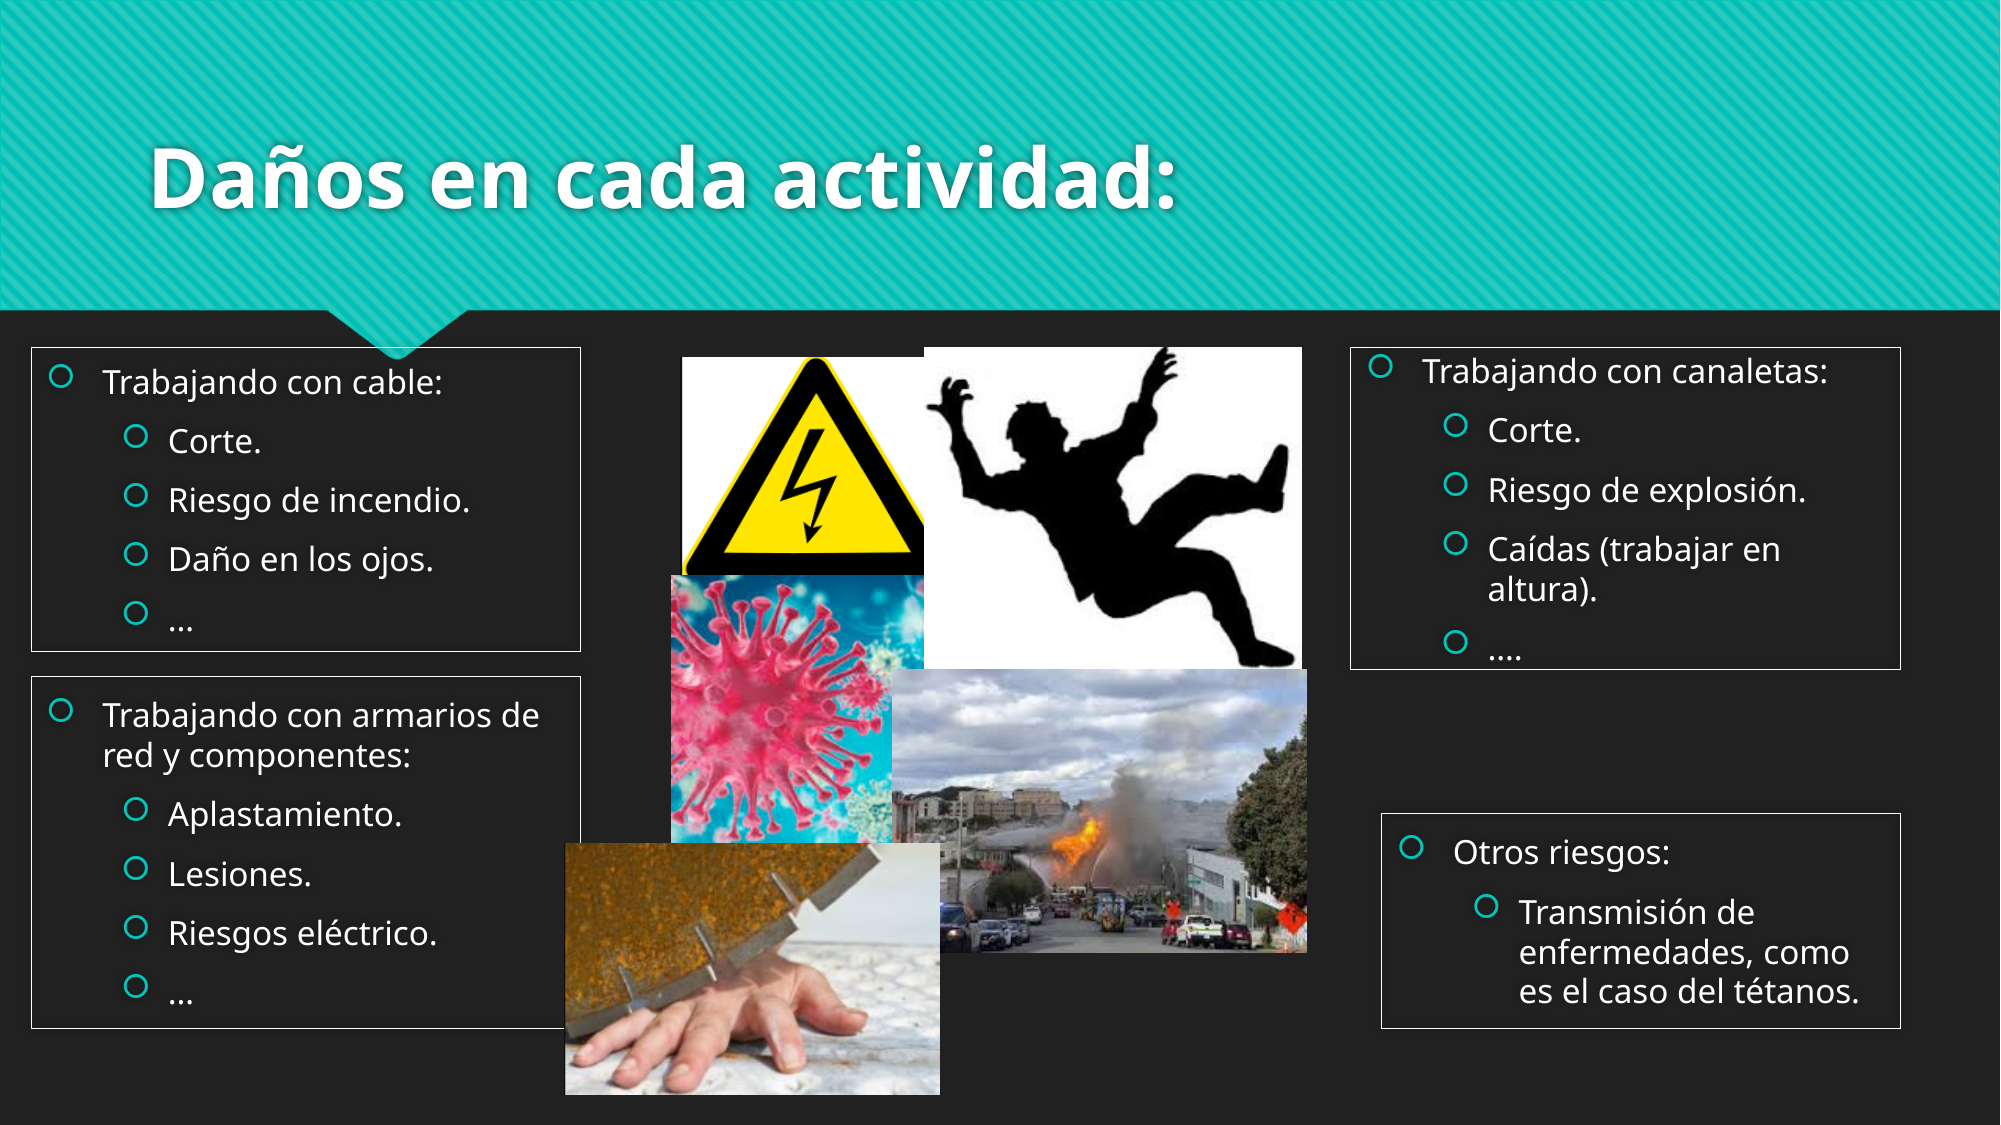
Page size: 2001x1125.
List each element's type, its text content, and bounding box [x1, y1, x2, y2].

text_box Trabajando con armarios de red y componentes: Aplastamiento. Lesiones. Riesgos eléctrico. … [31, 676, 581, 1029]
text_box Trabajando con canaletas: Corte. Riesgo de explosión. Caídas (trabajar en altura). …. [1350, 347, 1901, 670]
text_box Trabajando con cable: Corte. Riesgo de incendio. Daño en los ojos. … [31, 347, 581, 652]
picture [564, 347, 1307, 1096]
title Daños en cada actividad: [132, 73, 1868, 233]
text_box Otros riesgos: Transmisión de enfermedades, como es el caso del tétanos. [1381, 813, 1901, 1029]
